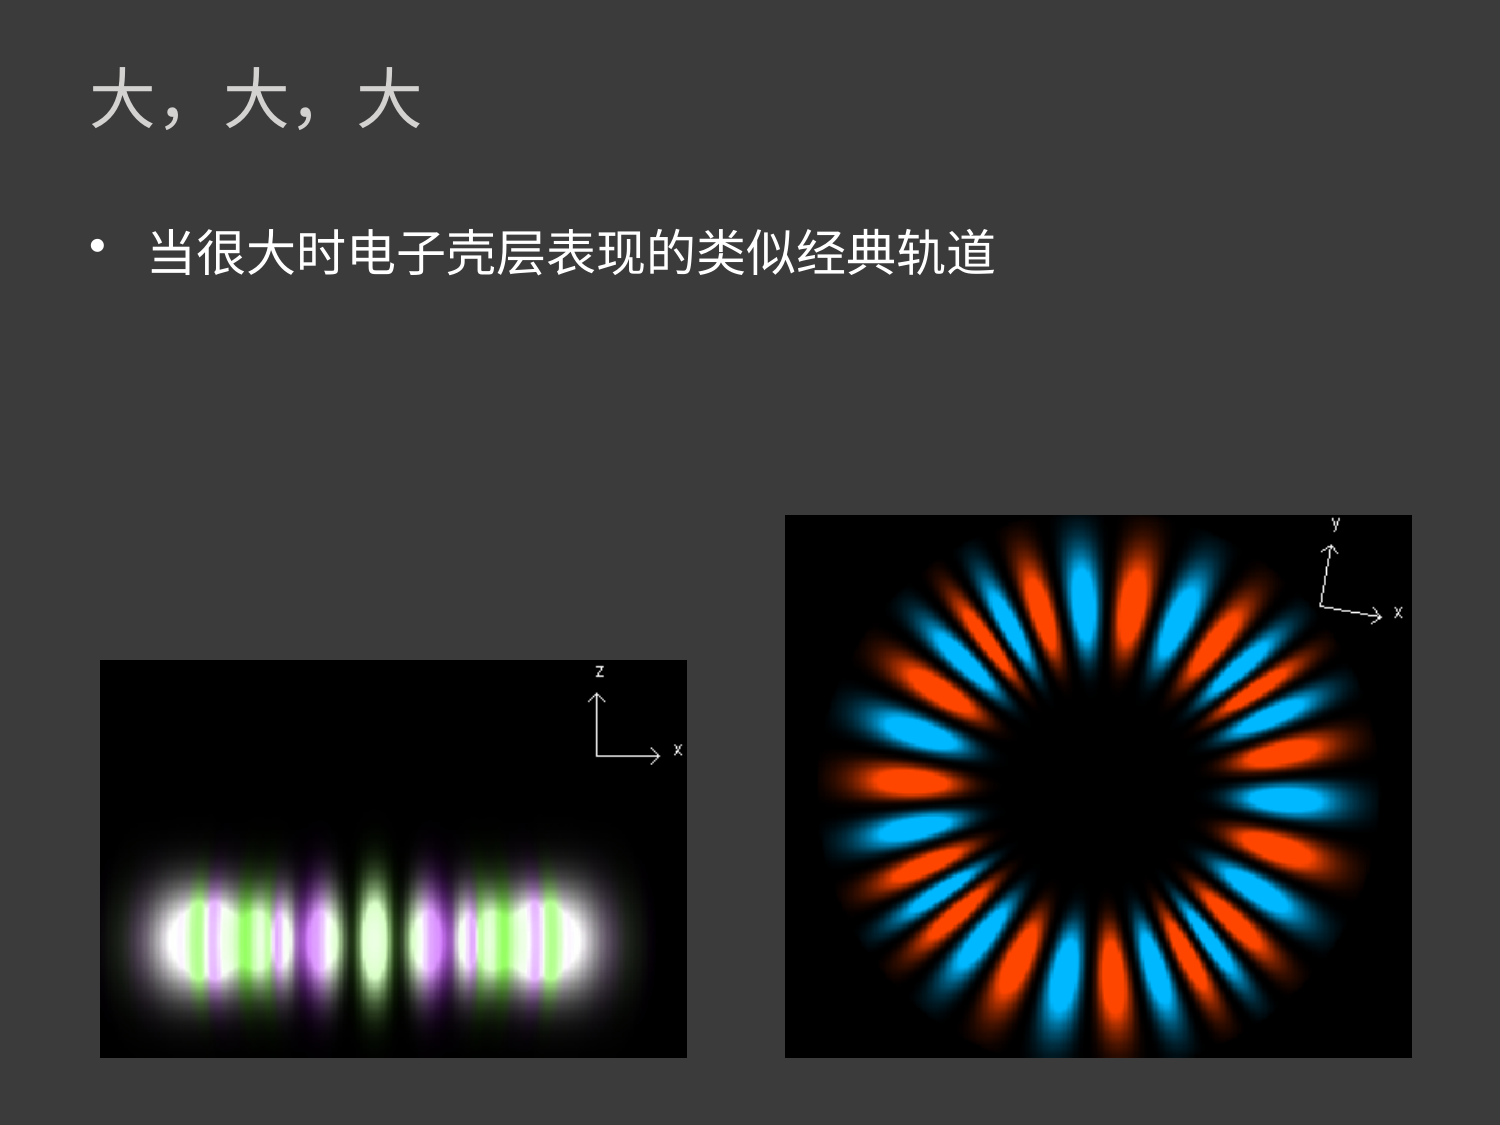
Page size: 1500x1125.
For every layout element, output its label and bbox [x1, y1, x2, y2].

picture [785, 515, 1413, 1058]
picture [99, 660, 687, 1058]
